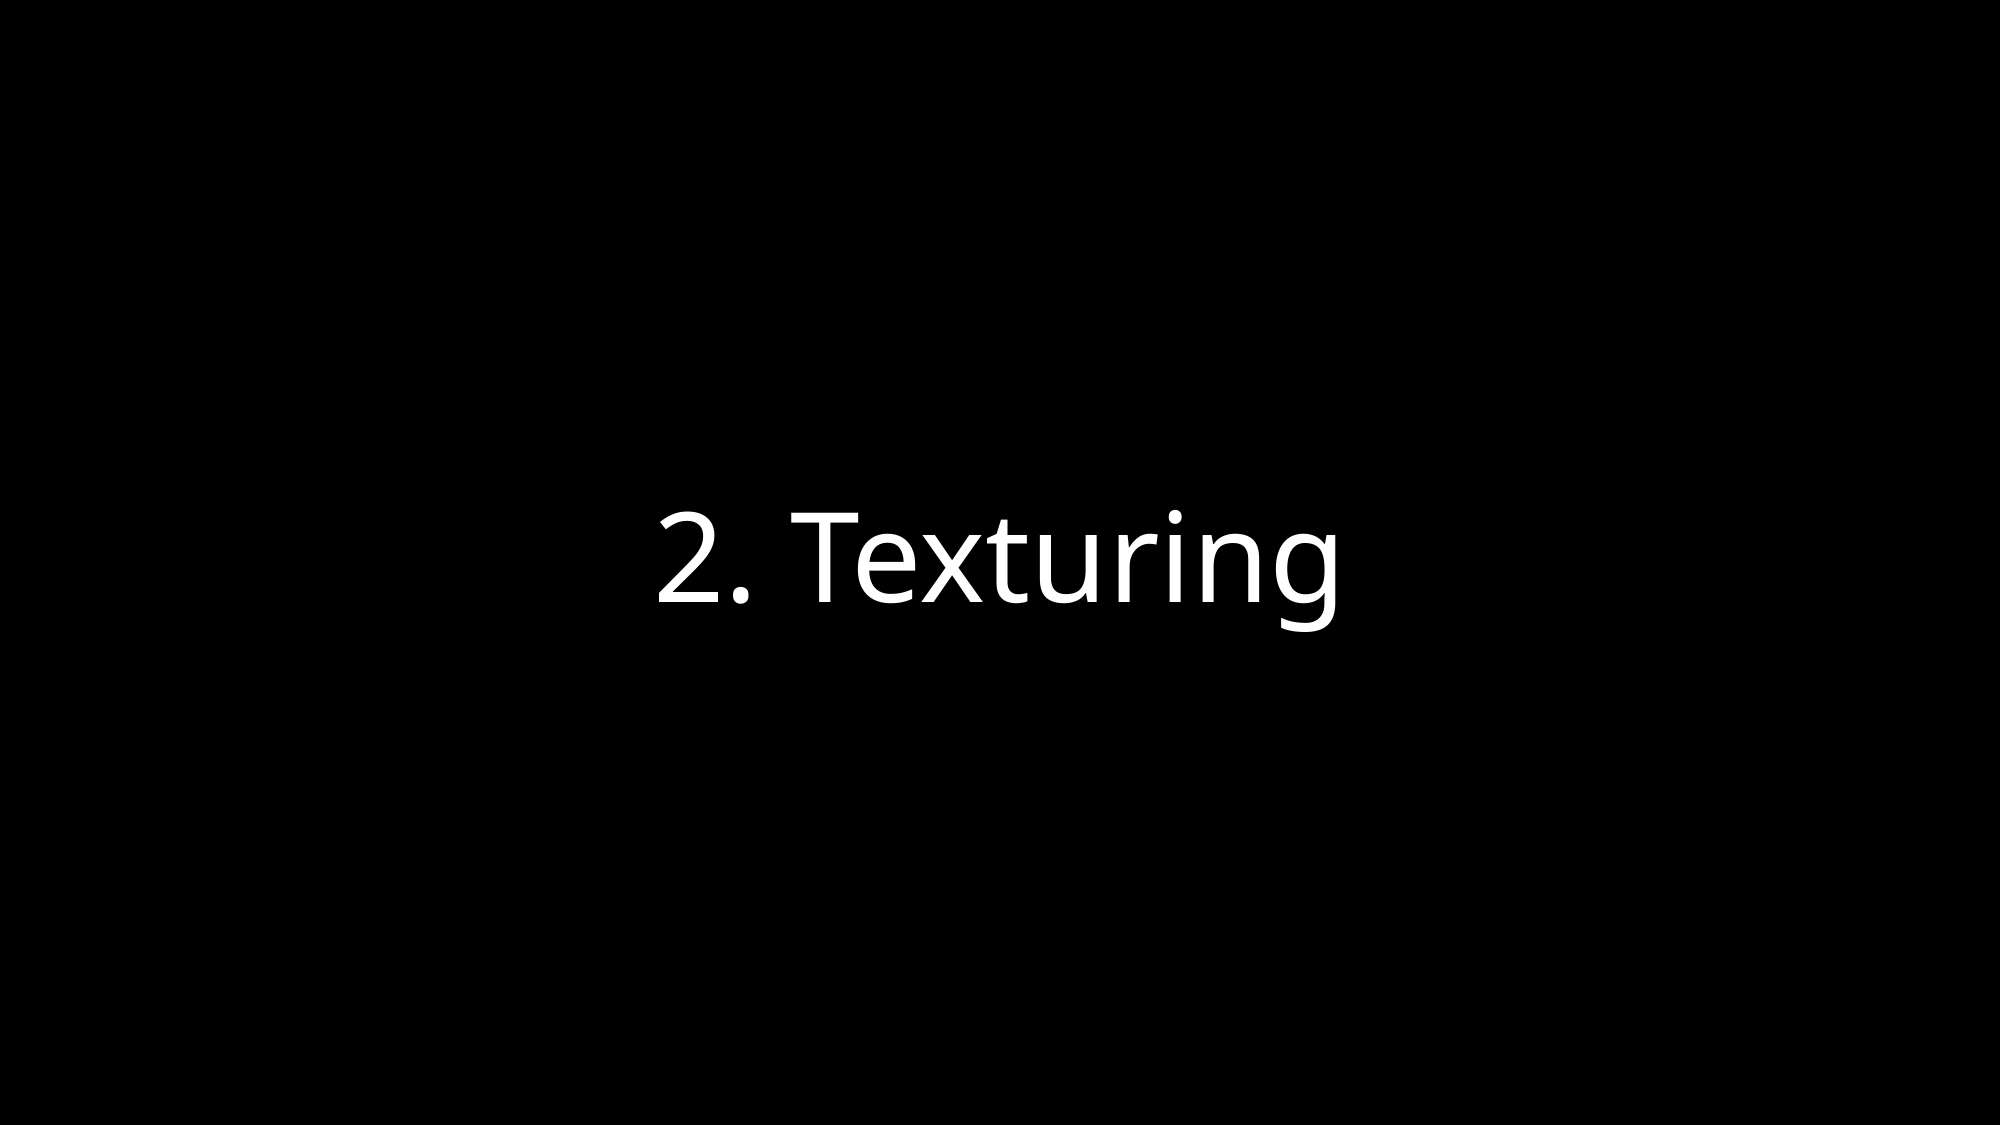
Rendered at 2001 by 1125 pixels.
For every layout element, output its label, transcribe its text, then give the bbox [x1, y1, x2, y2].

title 2. Texturing [0, 486, 2000, 637]
